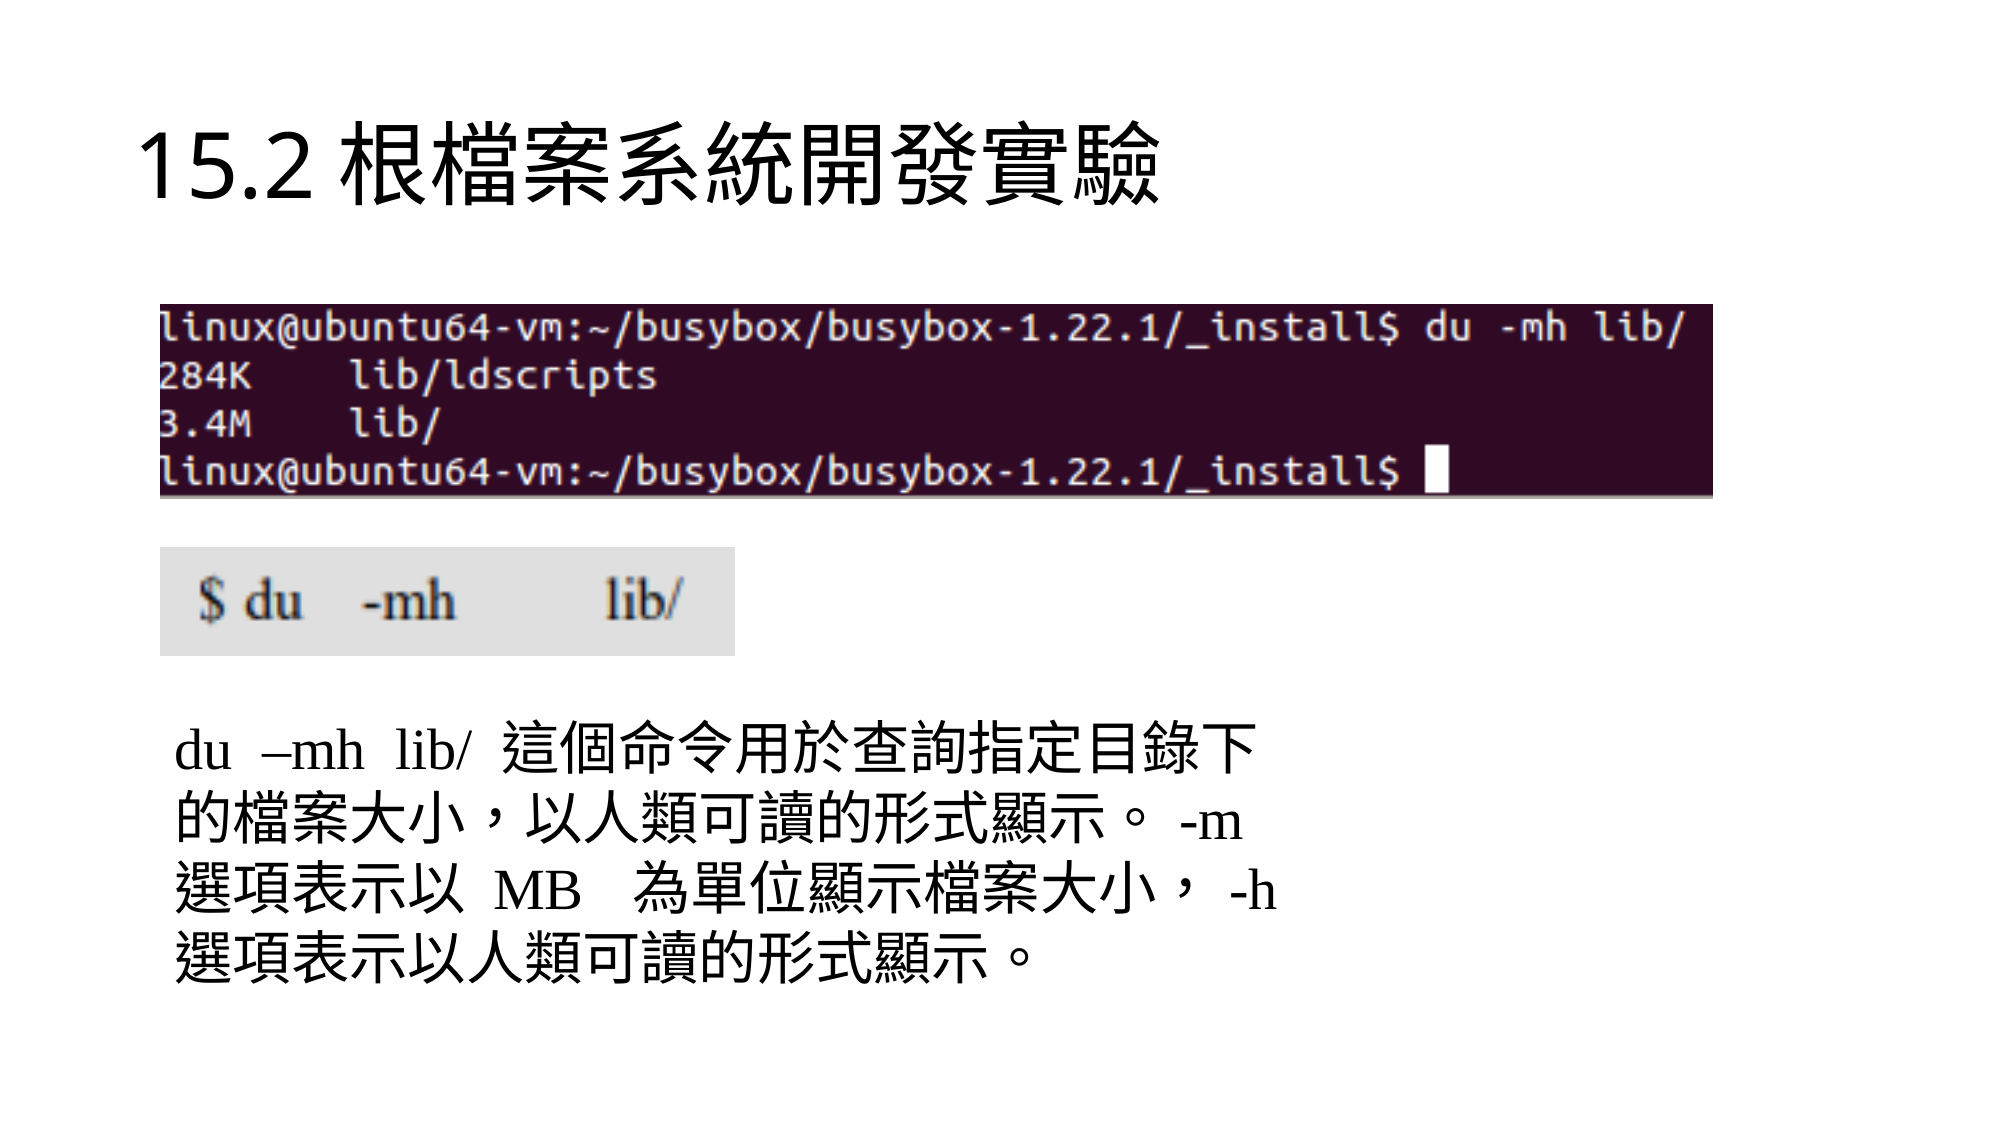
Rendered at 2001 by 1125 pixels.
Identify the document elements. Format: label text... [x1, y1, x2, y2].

title 15.2根檔案系統開發實驗 [118, 59, 1844, 278]
picture [159, 547, 736, 656]
text_box du –mh lib/ 這個命令用於查詢指定目錄下的檔案大小，以人類可讀的形式顯示。-m 選項表示以 MB 為單位顯示檔案大小，-h 選項表示以人類可讀的形式顯示。 [160, 704, 1314, 999]
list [159, 304, 1713, 500]
